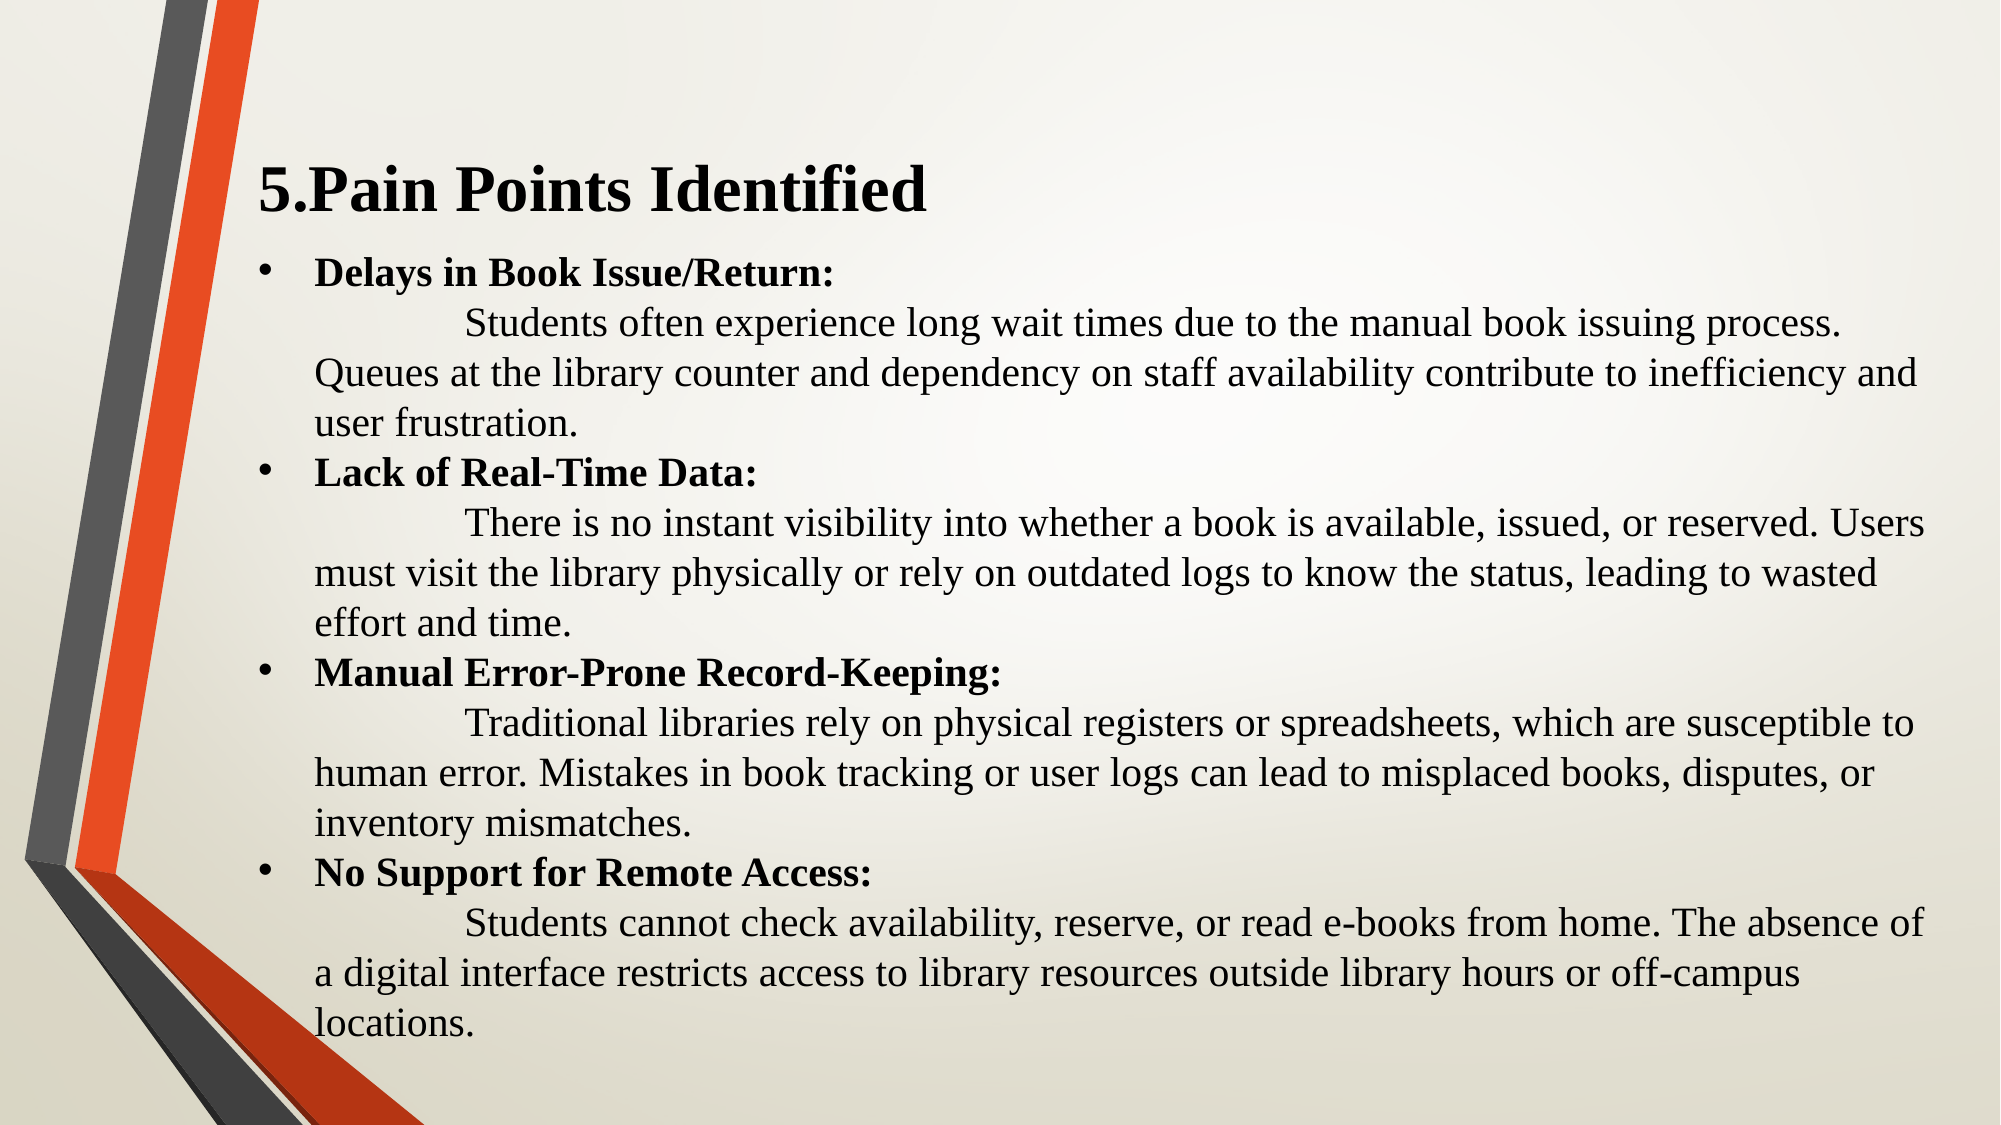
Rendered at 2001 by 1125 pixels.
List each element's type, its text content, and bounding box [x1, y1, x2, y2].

text_box Delays in Book Issue/Return: Students often experience long wait times due to the manual book issuing process. Queues at the library counter and dependency on staff availability contribute to inefficiency and user frustration. Lack of Real-Time Data: There is no instant visibility into whether a book is available, issued, or reserved. Users must visit the library physically or rely on outdated logs to know the status, leading to wasted effort and time. Manual Error-Prone Record-Keeping: Traditional libraries rely on physical registers or spreadsheets, which are susceptible to human error. Mistakes in book tracking or user logs can lead to misplaced books, disputes, or inventory mismatches. No Support for Remote Access: Students cannot check availability, reserve, or read e-books from home. The absence of a digital interface restricts access to library resources outside library hours or off-campus locations. [243, 237, 1947, 1098]
title 5.Pain Points Identified [243, 20, 1887, 237]
